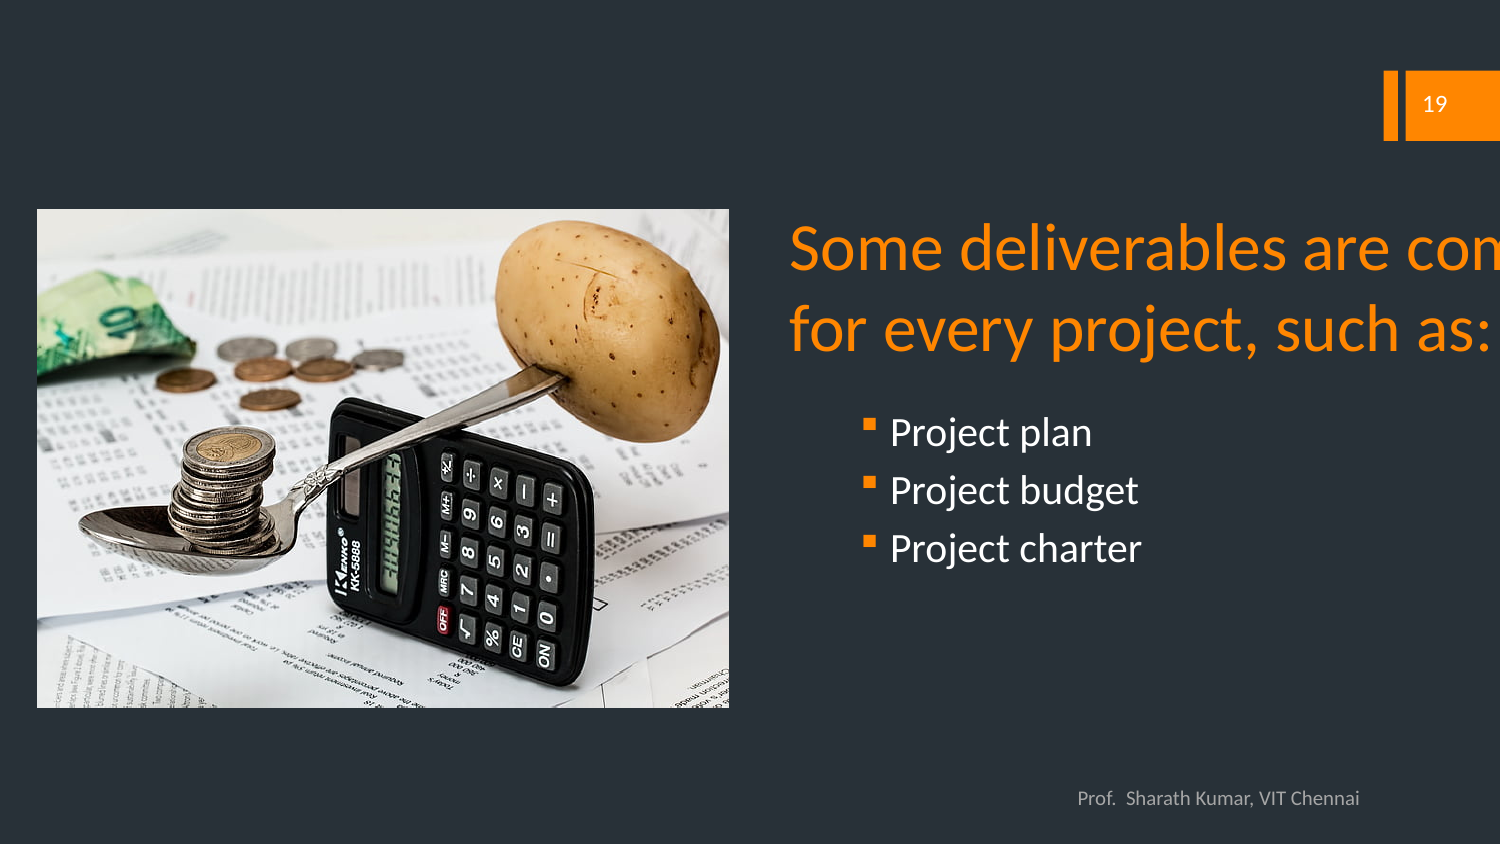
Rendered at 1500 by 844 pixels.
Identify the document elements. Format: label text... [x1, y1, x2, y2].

title Some deliverables are common for every project, such as: [774, 184, 1500, 454]
footer Prof. Sharath Kumar, VIT Chennai [1062, 784, 1431, 822]
picture [36, 208, 730, 708]
slide_number 19 [1308, 84, 1463, 122]
list Project plan Project budget Project charter [837, 396, 1500, 789]
